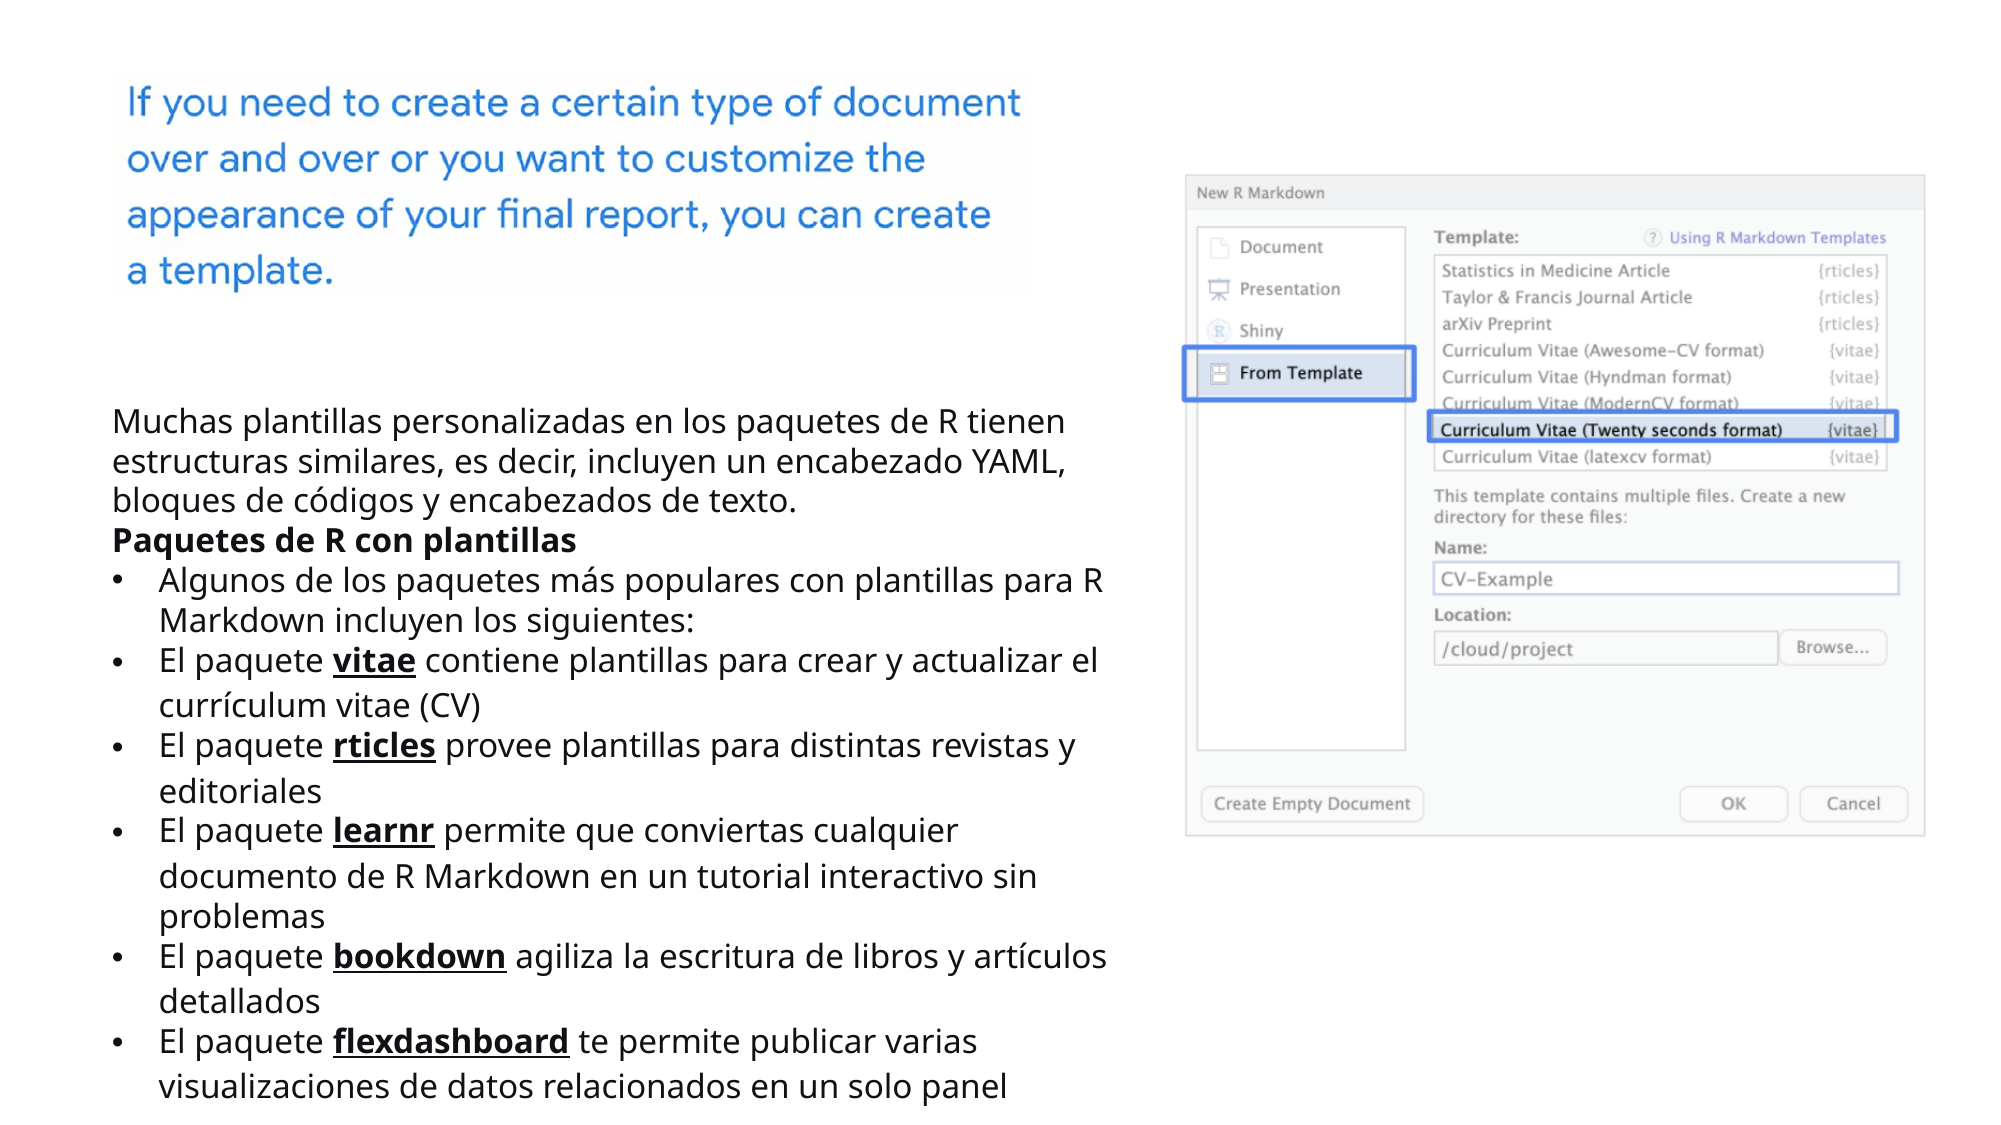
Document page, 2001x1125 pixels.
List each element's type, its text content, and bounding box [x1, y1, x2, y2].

text_box Muchas plantillas personalizadas en los paquetes de R tienen estructuras similares, es decir, incluyen un encabezado YAML, bloques de códigos y encabezados de texto. Paquetes de R con plantillas Algunos de los paquetes más populares con plantillas para R Markdown incluyen los siguientes: El paquete vitae contiene plantillas para crear y actualizar el currículum vitae (CV) El paquete rticles provee plantillas para distintas revistas y editoriales El paquete learnr permite que conviertas cualquier documento de R Markdown en un tutorial interactivo sin problemas El paquete bookdown agiliza la escritura de libros y artículos detallados El paquete flexdashboard te permite publicar varias visualizaciones de datos relacionados en un solo panel [97, 392, 1143, 1125]
picture [1178, 165, 1938, 846]
picture [113, 70, 1028, 299]
